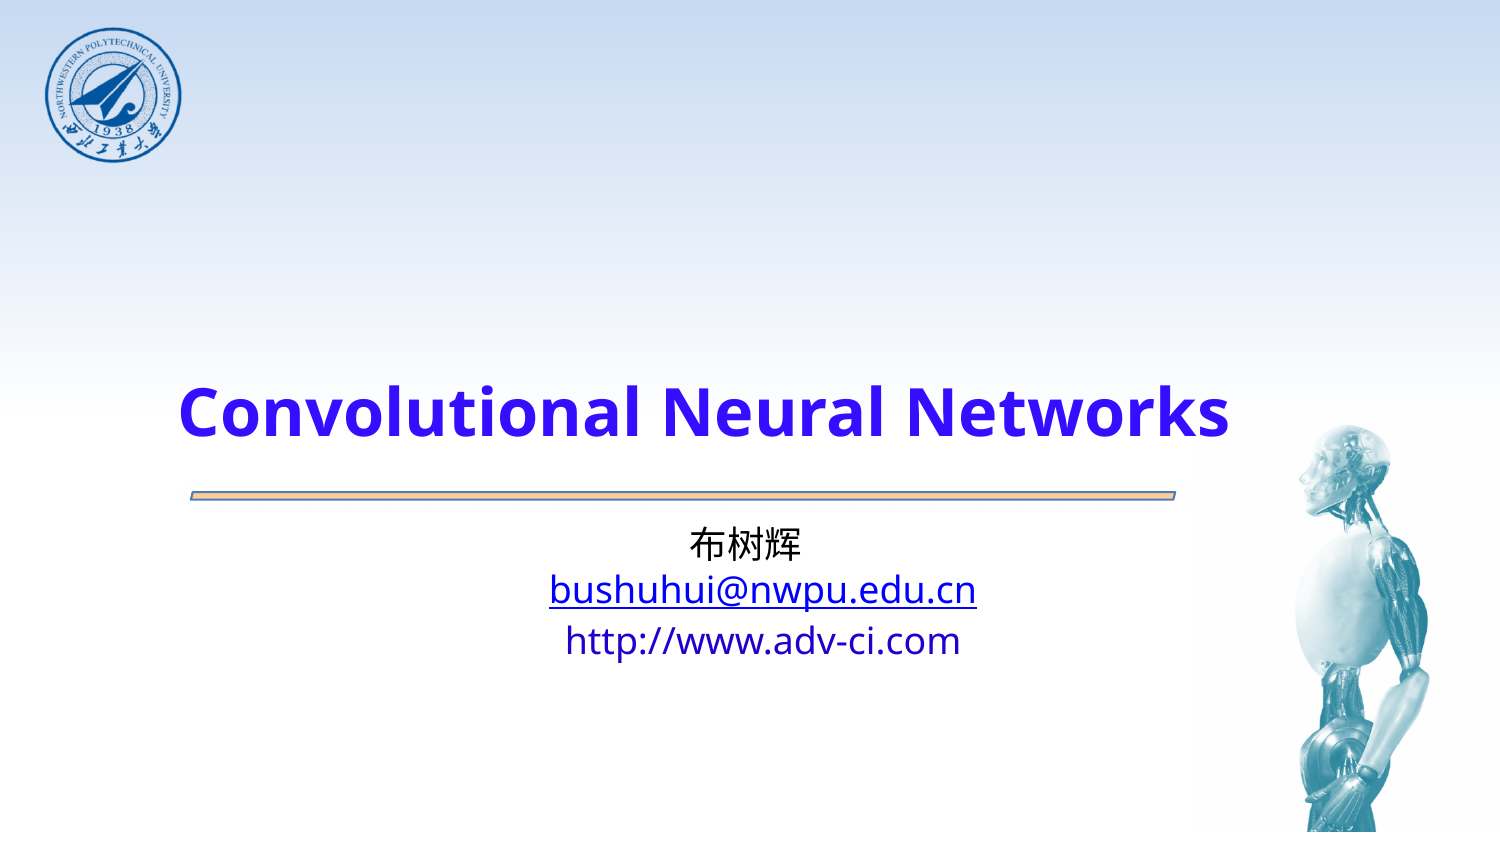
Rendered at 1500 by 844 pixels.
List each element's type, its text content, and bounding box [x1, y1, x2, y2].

text_box Convolutional Neural Networks [159, 362, 1250, 457]
picture [1190, 409, 1500, 833]
text_box 布树辉 bushuhui@nwpu.edu.cn http://www.adv-ci.com [430, 513, 1052, 670]
picture [34, 22, 188, 165]
text_box [189, 491, 1177, 501]
